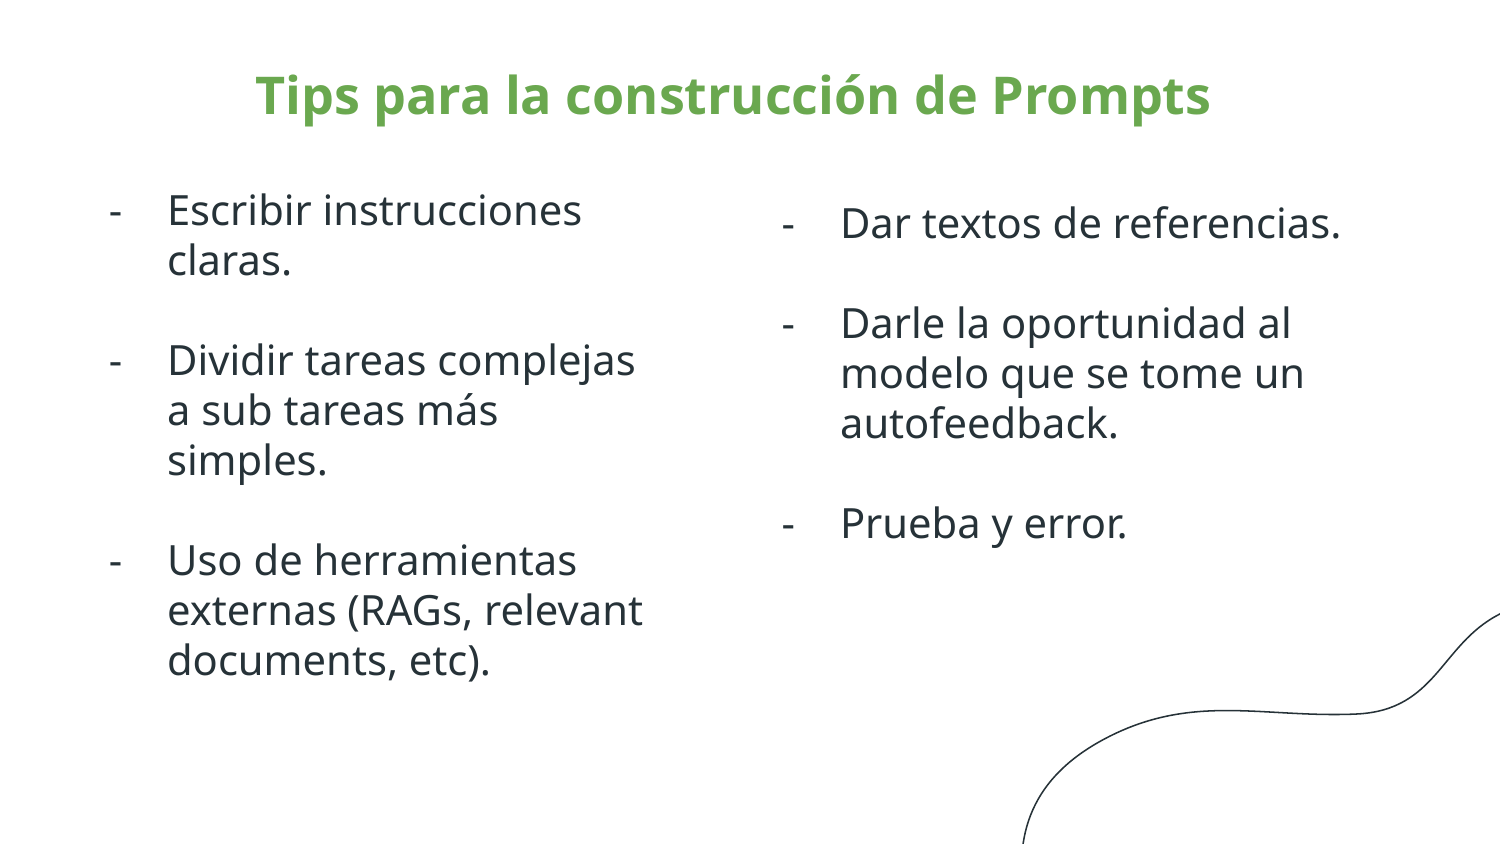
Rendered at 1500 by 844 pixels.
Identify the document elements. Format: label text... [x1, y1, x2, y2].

subtitle Escribir instrucciones claras. Dividir tareas complejas a sub tareas más simples. Uso de herramientas externas (RAGs, relevant documents, etc). [77, 169, 681, 791]
list Dar textos de referencias. Darle la oportunidad al modelo que se tome un autofeedback. Prueba y error. [750, 182, 1449, 743]
title Tips para la construcción de Prompts [240, 18, 1436, 169]
